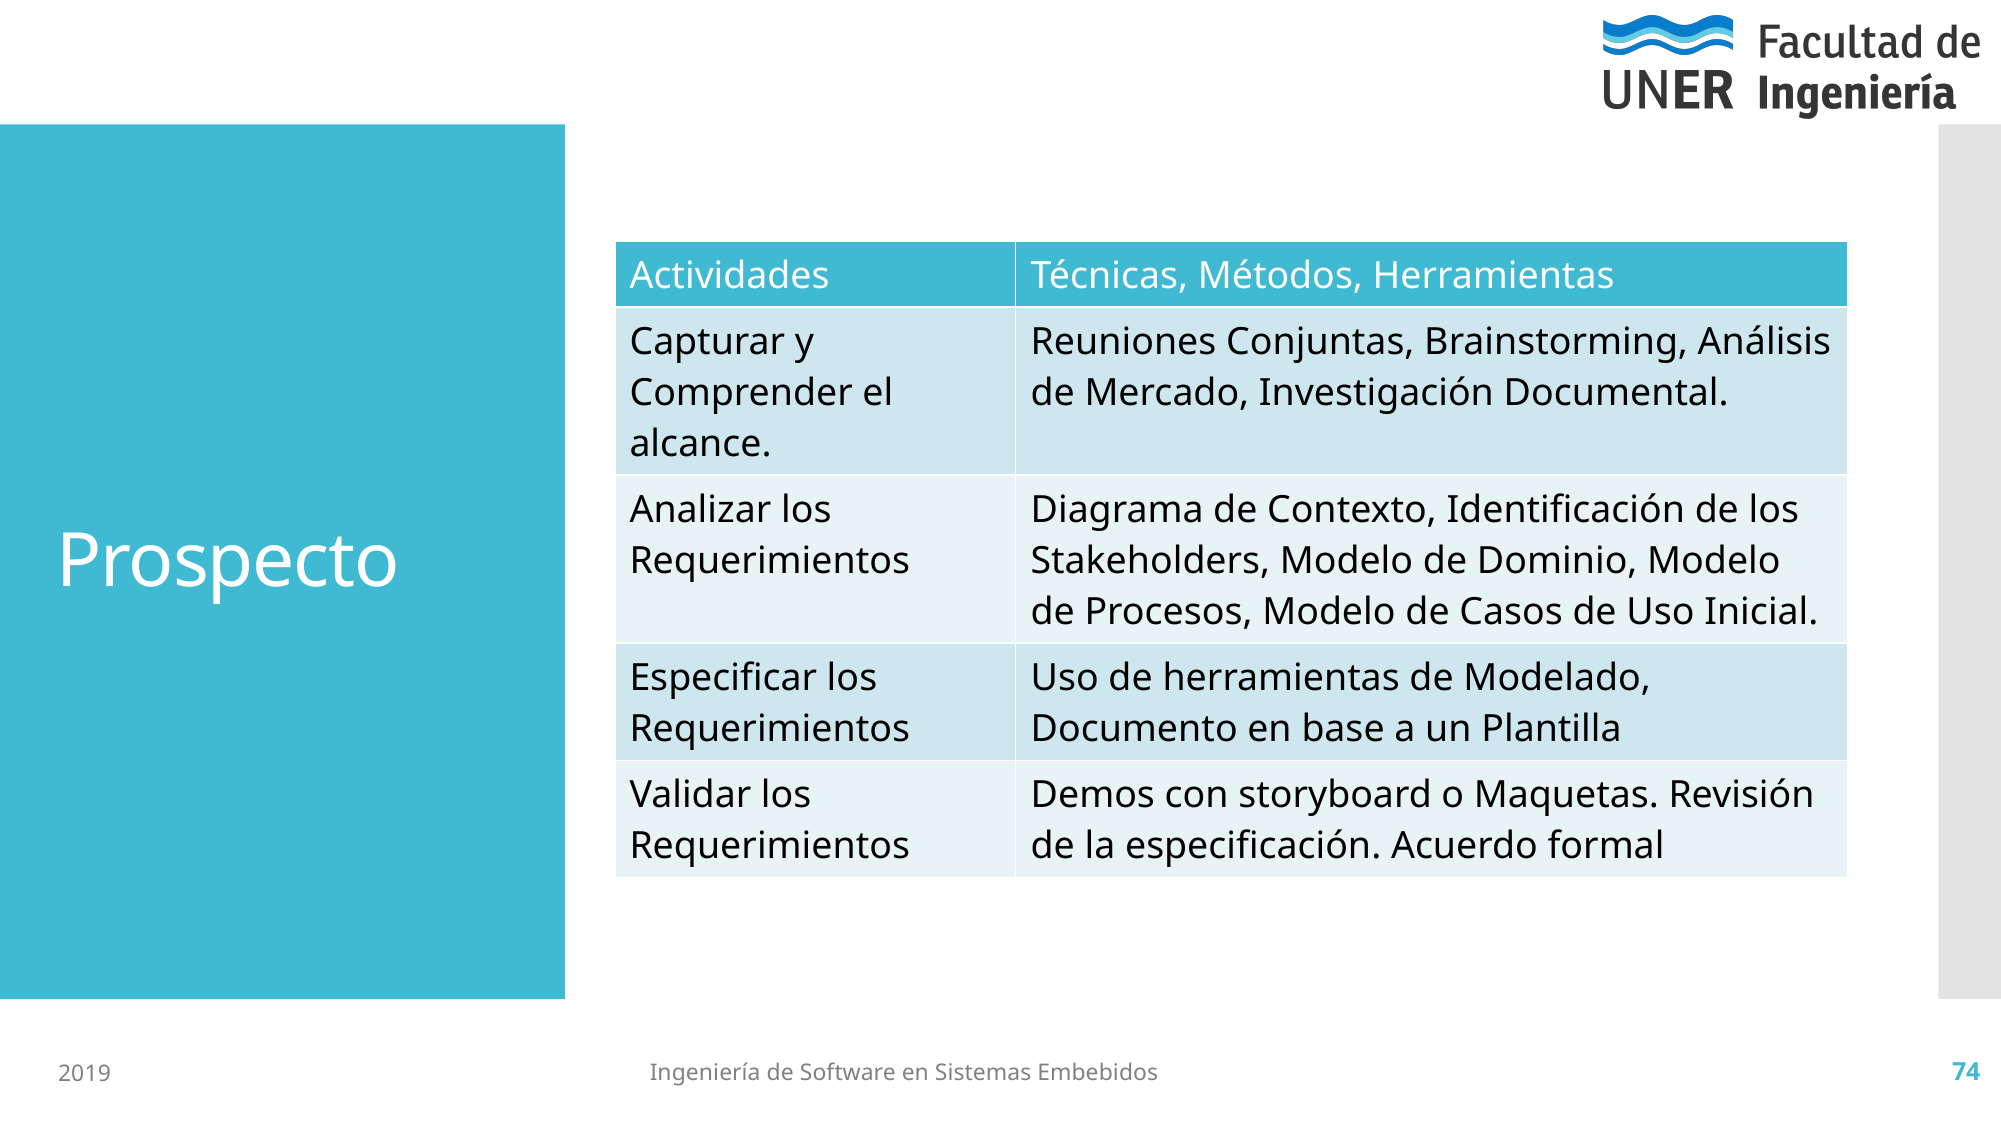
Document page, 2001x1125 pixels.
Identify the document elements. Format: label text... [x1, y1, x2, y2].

table_cell Capturar y Comprender el alcance. [616, 308, 1015, 474]
slide_number 74 [1744, 1042, 1996, 1103]
table_cell Especificar los Requerimientos [616, 644, 1015, 760]
table_header Técnicas, Métodos, Herramientas [1016, 242, 1847, 306]
table_cell Analizar los Requerimientos [616, 476, 1015, 642]
footer Ingeniería de Software en Sistemas Embebidos [634, 1042, 1605, 1103]
title Prospecto [41, 184, 525, 940]
picture [1587, 0, 1996, 134]
table_cell Uso de herramientas de Modelado, Documento en base a un Plantilla [1016, 644, 1847, 760]
slide_number 2019 [43, 1042, 493, 1103]
table_header Actividades [616, 242, 1015, 306]
table_cell Diagrama de Contexto, Identificación de los Stakeholders, Modelo de Dominio, Modelo de Procesos, Modelo de Casos de Uso Inicial. [1016, 476, 1847, 642]
table_cell Reuniones Conjuntas, Brainstorming, Análisis de Mercado, Investigación Documental. [1016, 308, 1847, 474]
table_cell Demos con storyboard o Maquetas. Revisión de la especificación. Acuerdo formal [1016, 761, 1847, 877]
table_cell Validar los Requerimientos [616, 761, 1015, 877]
